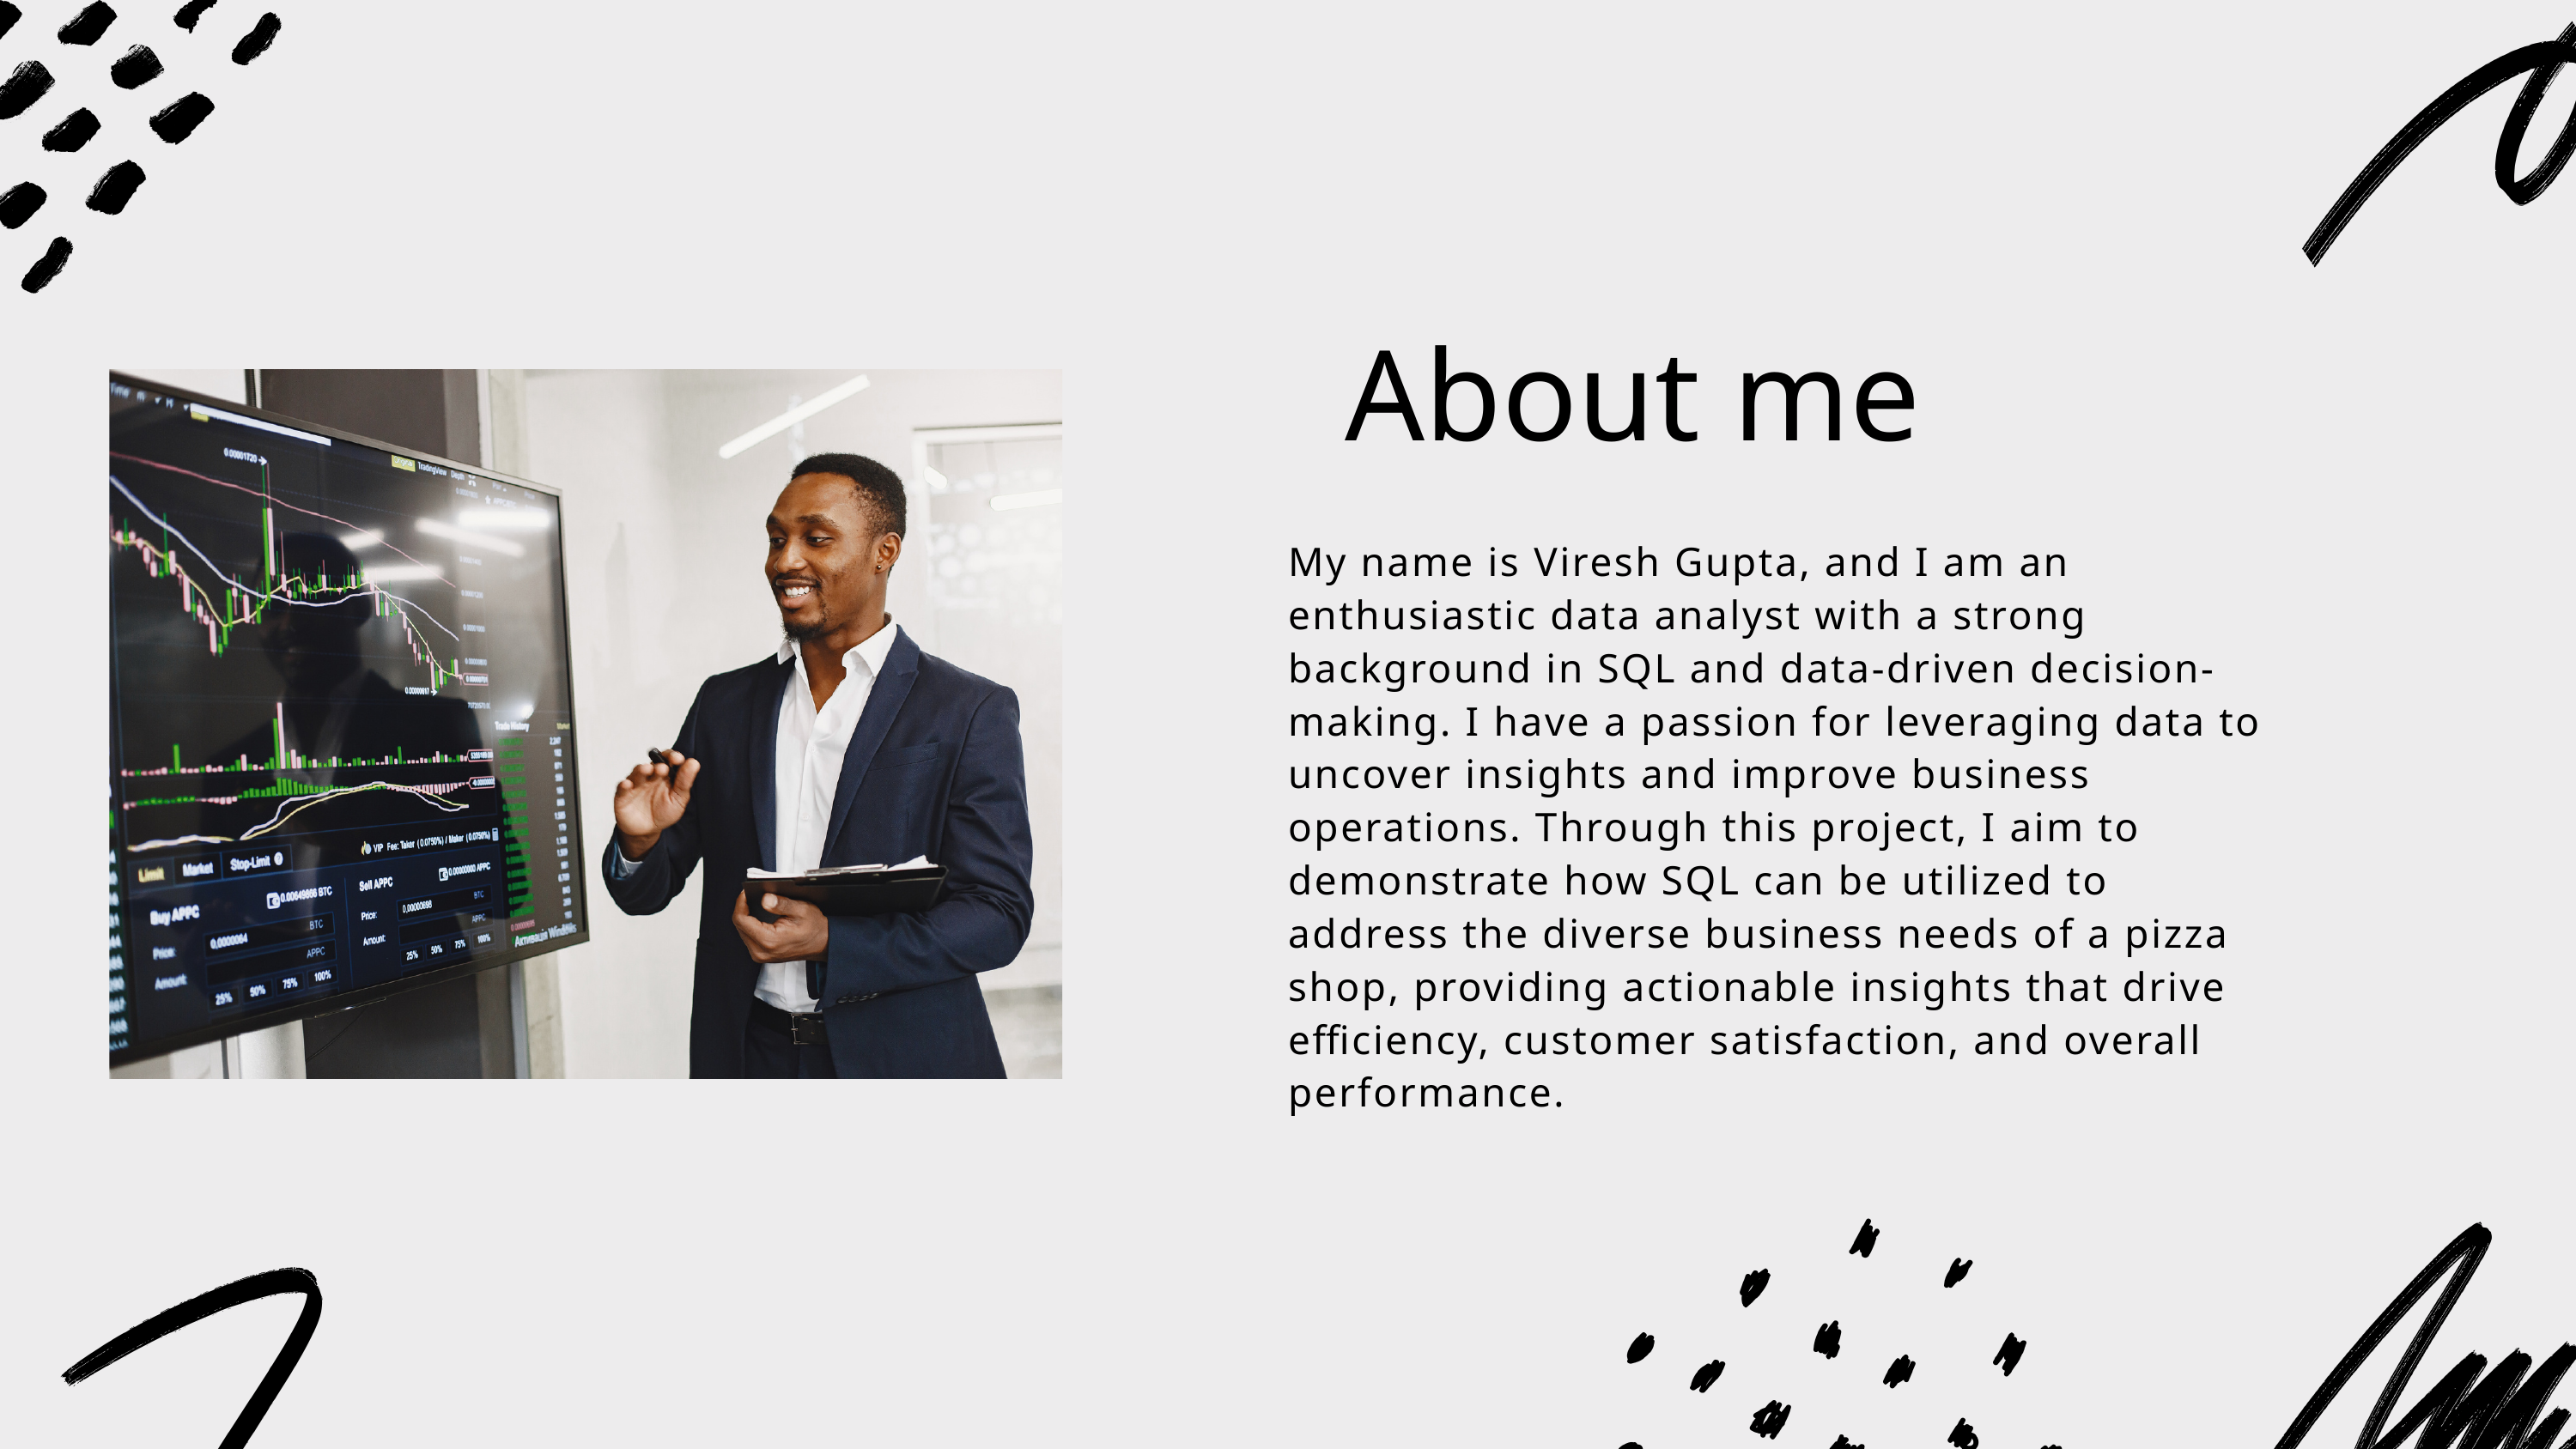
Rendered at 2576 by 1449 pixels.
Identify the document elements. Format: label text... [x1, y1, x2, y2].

text_box About me [1345, 330, 2432, 467]
text_box [60, 1267, 374, 1449]
text_box [2220, 0, 2576, 421]
text_box [0, 0, 368, 375]
text_box [109, 369, 1063, 1079]
text_box [1610, 1216, 2063, 1449]
text_box [2218, 1222, 2576, 1449]
text_box My name is Viresh Gupta, and I am an enthusiastic data analyst with a strong background in SQL and data-driven decision-making. I have a passion for leveraging data to uncover insights and improve business operations. Through this project, I aim to demonstrate how SQL can be utilized to address the diverse business needs of a pizza shop, providing actionable insights that drive efficiency, customer satisfaction, and overall performance. [1288, 530, 2285, 1115]
